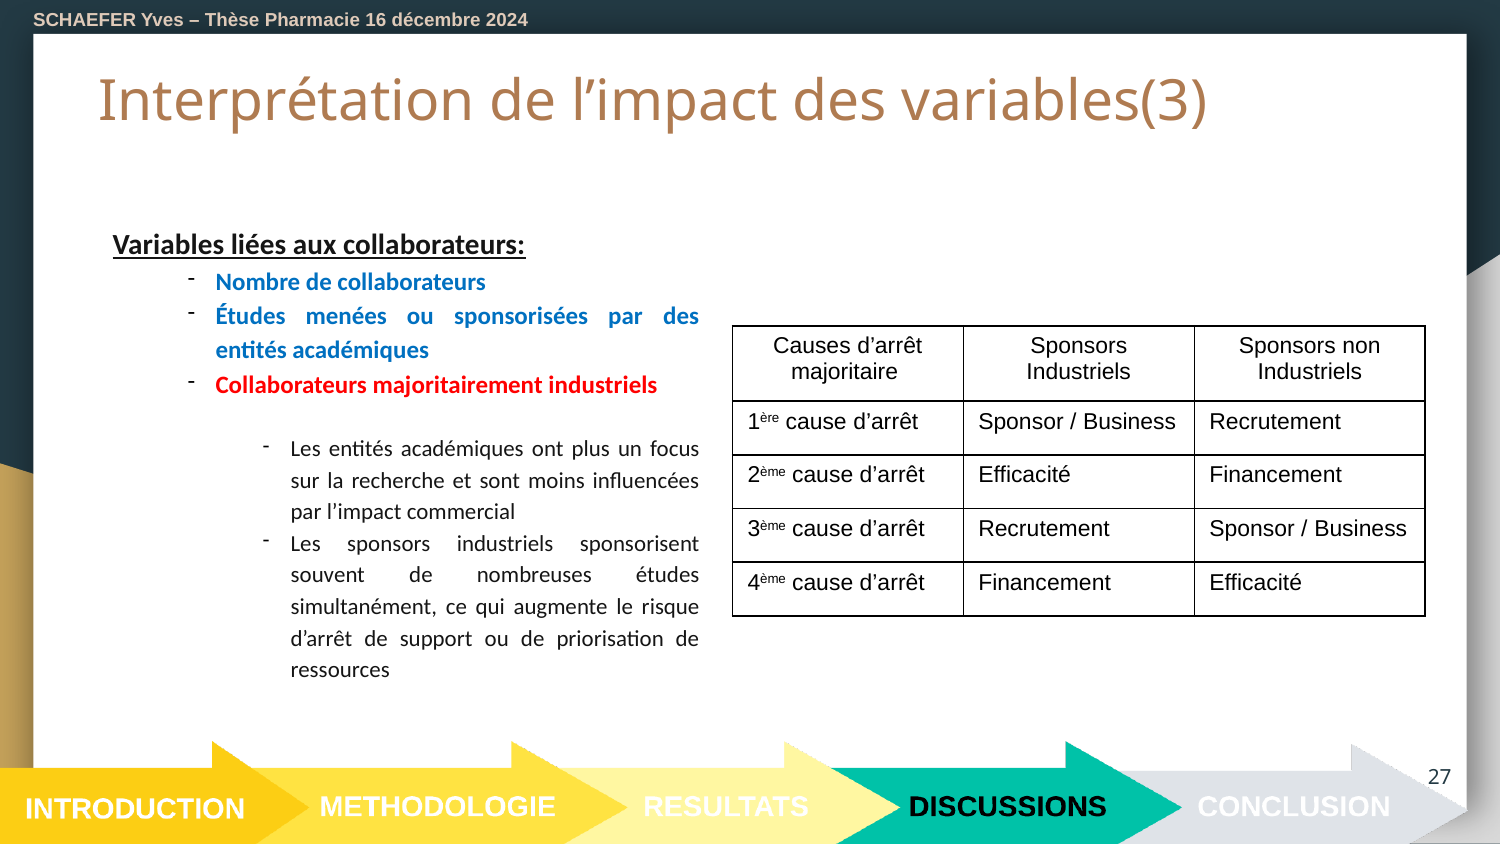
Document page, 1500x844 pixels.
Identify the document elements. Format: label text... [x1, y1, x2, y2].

table_cell Sponsor / Business [964, 402, 1194, 454]
table_header Sponsors non Industriels [1195, 327, 1424, 400]
table_cell Recrutement [1195, 402, 1424, 454]
table_cell Recrutement [964, 509, 1194, 561]
table_cell 3ème cause d’arrêt [733, 509, 963, 561]
table_cell 2ème cause d’arrêt [733, 456, 963, 508]
table_cell Sponsor / Business [1195, 509, 1424, 561]
picture [0, 736, 1499, 844]
text_box SCHAEFER Yves – Thèse Pharmacie 16 décembre 2024 [18, 0, 672, 60]
table_header Sponsors Industriels [964, 327, 1194, 400]
table_cell Efficacité [964, 456, 1194, 508]
text_box Variables liées aux collaborateurs: Nombre de collaborateurs Études menées ou sponsorisées par des entités académiques Collaborateurs majoritairement industriels Les entités académiques ont plus un focus sur la recherche et sont moins influencées par l’impact commercial Les sponsors industriels sponsorisent souvent de nombreuses études simultanément, ce qui augmente le risque d’arrêt de support ou de priorisation de ressources [74, 205, 715, 706]
table_cell Financement [964, 563, 1194, 615]
table_cell 4ème cause d’arrêt [733, 563, 963, 615]
table_cell Financement [1195, 456, 1424, 508]
table_header Causes d’arrêt majoritaire [733, 327, 963, 400]
text_box Interprétation de l’impact des variables(3) [83, 48, 1315, 206]
table_cell 1ère cause d’arrêt [733, 402, 963, 454]
table_cell Efficacité [1195, 563, 1424, 615]
